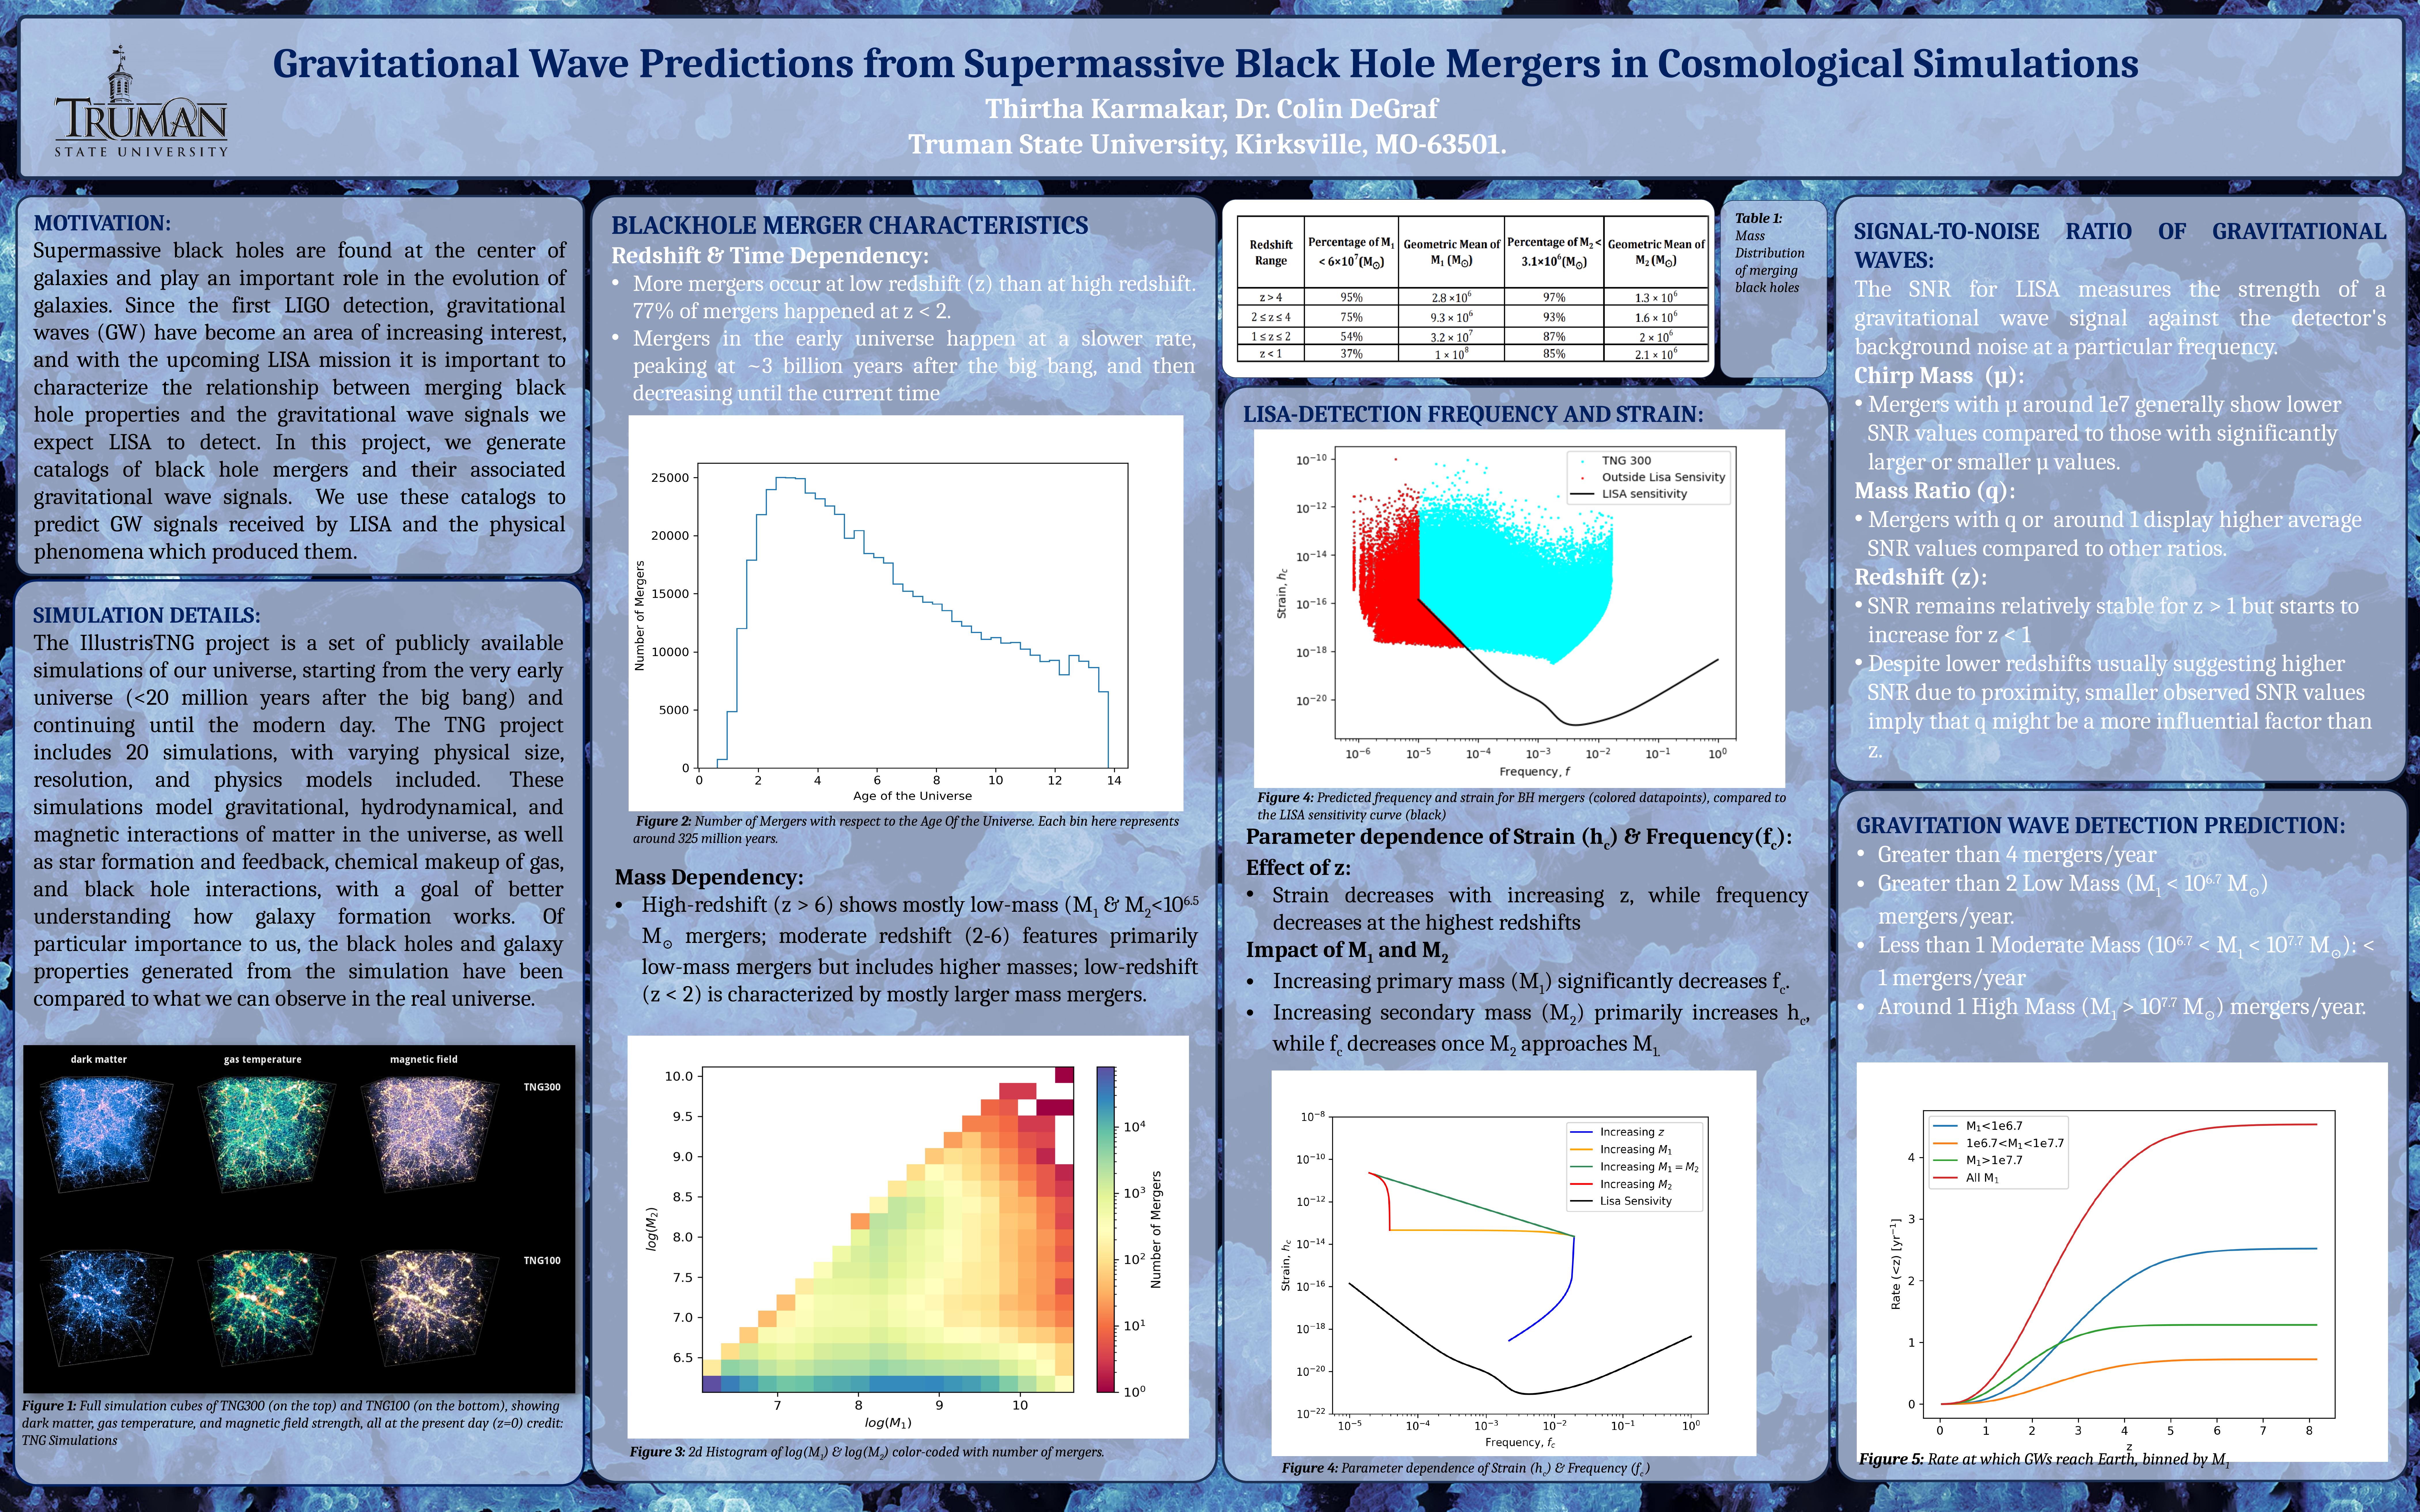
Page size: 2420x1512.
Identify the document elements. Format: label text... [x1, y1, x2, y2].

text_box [1222, 199, 1827, 378]
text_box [1272, 1070, 1757, 1478]
text_box [39, 1438, 586, 1461]
text_box Mass Dependency: High-redshift (z > 6) shows mostly low-mass (M1 & M2<106.5 M⊙ mergers; moderate redshift (2-6) features primarily low-mass mergers but includes higher masses; low-redshift (z < 2) is characterized by mostly larger mass mergers. [610, 859, 1203, 1009]
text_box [18, 1045, 578, 1451]
text_box Gravitational Wave Predictions from Supermassive Black Hole Mergers in Cosmological Simulations Thirtha Karmakar, Dr. Colin DeGraf Truman State University, Kirksville, MO-63501. [18, 16, 2404, 179]
text_box BLACKHOLE MERGER CHARACTERISTICS Redshift & Time Dependency: More mergers occur at low redshift (z) than at high redshift. 77% of mergers happened at z < 2. Mergers in the early universe happen at a slower rate, peaking at ~3 billion years after the big bang, and then decreasing until the current time [591, 196, 1217, 1483]
text_box MOTIVATION: Supermassive black holes are found at the center of galaxies and play an important role in the evolution of galaxies. Since the first LIGO detection, gravitational waves (GW) have become an area of increasing interest, and with the upcoming LISA mission it is important to characterize the relationship between merging black hole properties and the gravitational wave signals we expect LISA to detect. In this project, we generate catalogs of black hole mergers and their associated gravitational wave signals. We use these catalogs to predict GW signals received by LISA and the physical phenomena which produced them. [16, 196, 584, 575]
text_box SIMULATION DETAILS: The IllustrisTNG project is a set of publicly available simulations of our universe, starting from the very early universe (<20 million years after the big bang) and continuing until the modern day. The TNG project includes 20 simulations, with varying physical size, resolution, and physics models included. These simulations model gravitational, hydrodynamical, and magnetic interactions of matter in the universe, as well as star formation and feedback, chemical makeup of gas, and black hole interactions, with a goal of better understanding how galaxy formation works. Of particular importance to us, the black holes and galaxy properties generated from the simulation have been compared to what we can observe in the real universe. [13, 580, 584, 1486]
text_box LISA-DETECTION FREQUENCY AND STRAIN: [1223, 386, 1830, 1483]
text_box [629, 415, 1185, 848]
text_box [625, 1036, 1227, 1464]
text_box Parameter dependence of Strain (hc) & Frequency(fc): Effect of z: Strain decreases with increasing z, while frequency decreases at the highest redshifts Impact of M1 and M2 Increasing primary mass (M1) significantly decreases fc. Increasing secondary mass (M2) primarily increases hc, while fc decreases once M2 approaches M1. [1242, 819, 1814, 1061]
text_box [1188, 734, 1232, 778]
text_box GRAVITATION WAVE DETECTION PREDICTION: Greater than 4 mergers/year Greater than 2 Low Mass (M1 < 106.7 M⊙) mergers/year. Less than 1 Moderate Mass (106.7 < M1 < 107.7 M⊙): < 1 mergers/year Around 1 High Mass (M1 > 107.7 M⊙) mergers/year. [1837, 789, 2408, 1481]
picture [0, 0, 2420, 1512]
text_box Figure 5: Rate at which GWs reach Earth, binned by M1 [1855, 1445, 2293, 1473]
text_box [1253, 430, 1803, 825]
